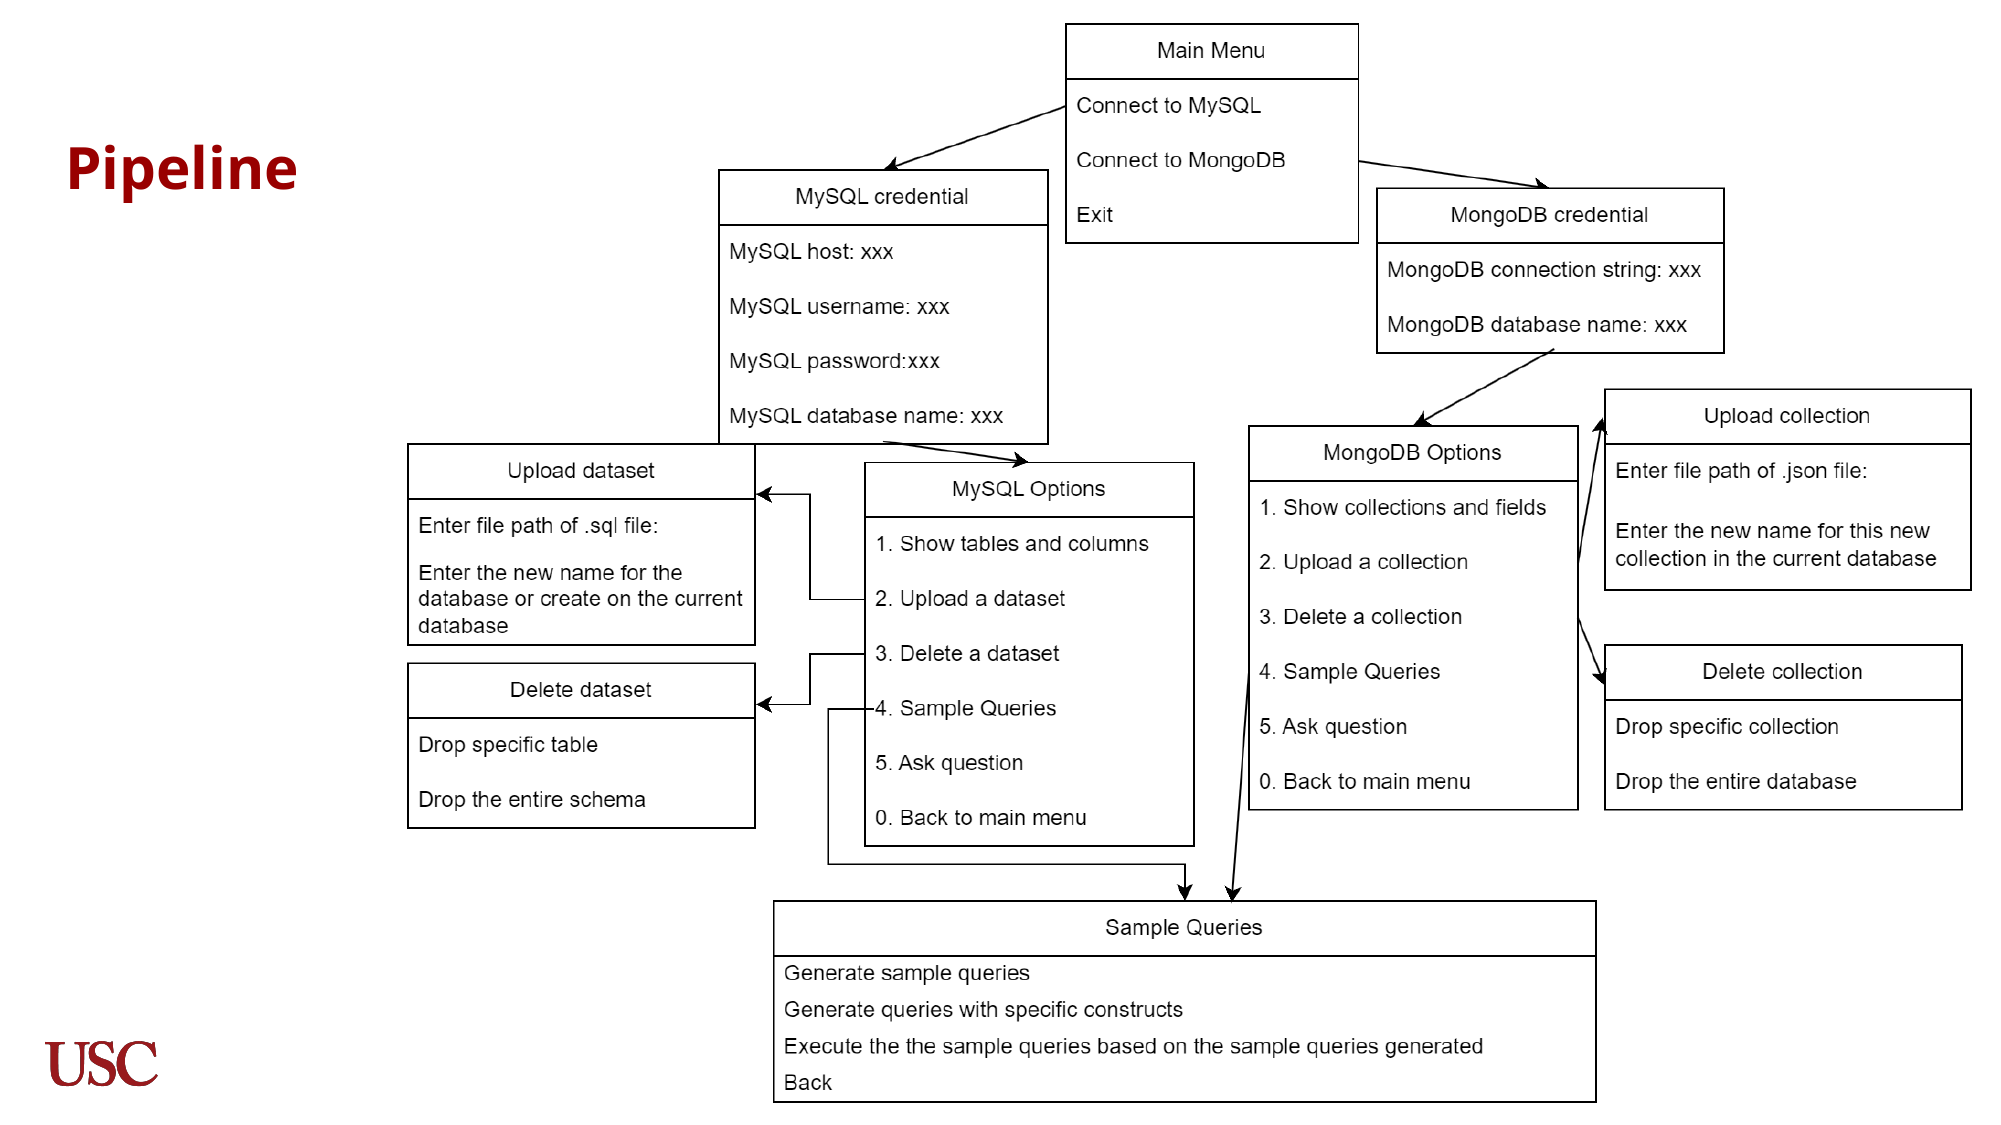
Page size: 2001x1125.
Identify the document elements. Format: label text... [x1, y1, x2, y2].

picture [403, 19, 1975, 1106]
title Pipeline [50, 60, 398, 278]
picture [20, 1013, 182, 1115]
